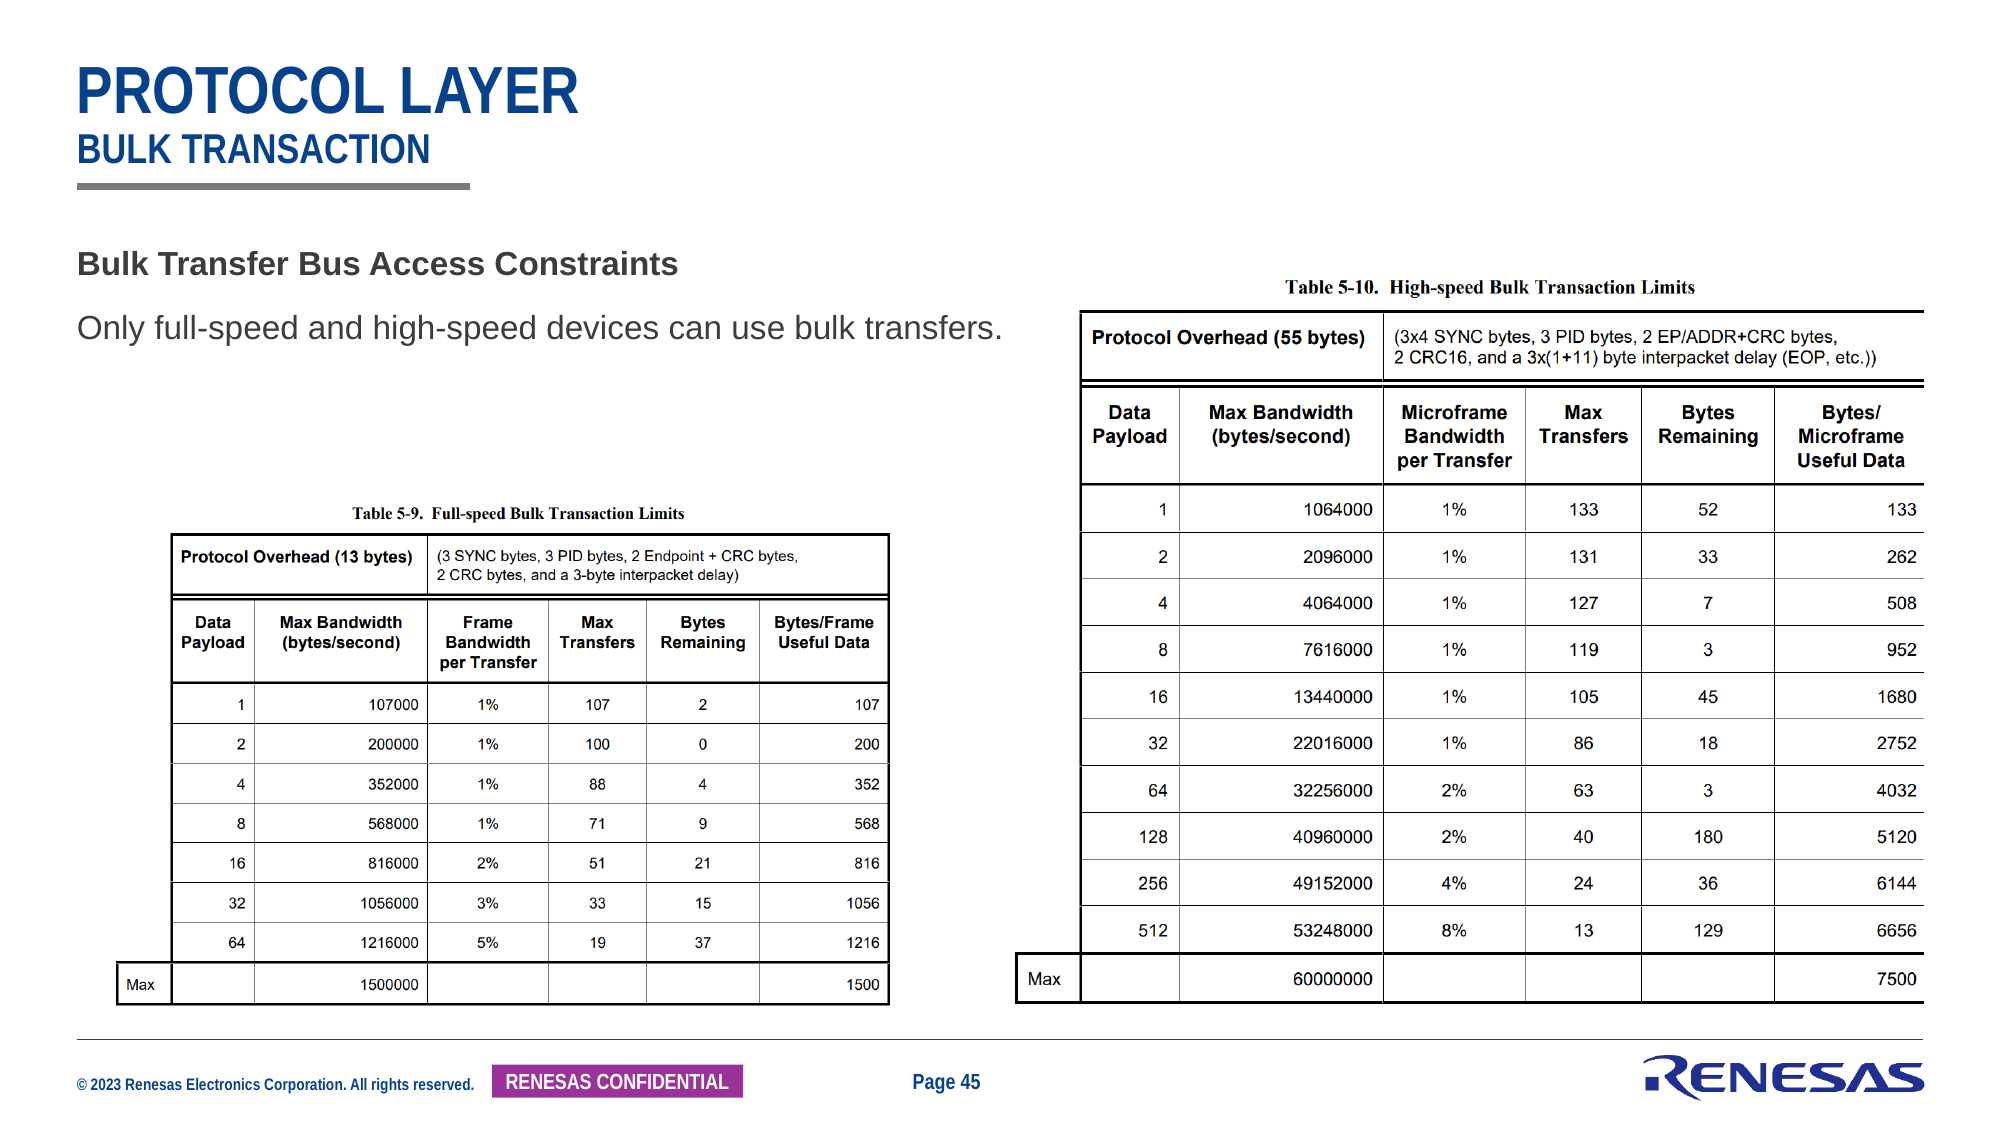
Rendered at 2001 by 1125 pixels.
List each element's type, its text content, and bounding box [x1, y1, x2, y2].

list Bulk Transfer Bus Access Constraints Only full-speed and high-speed devices can use bulk transfers. [76, 233, 1922, 343]
text_box Protocol Layer Bulk Transaction [76, 55, 1922, 173]
picture [1009, 273, 1924, 1007]
picture [1637, 1049, 1933, 1106]
picture [112, 499, 896, 1007]
